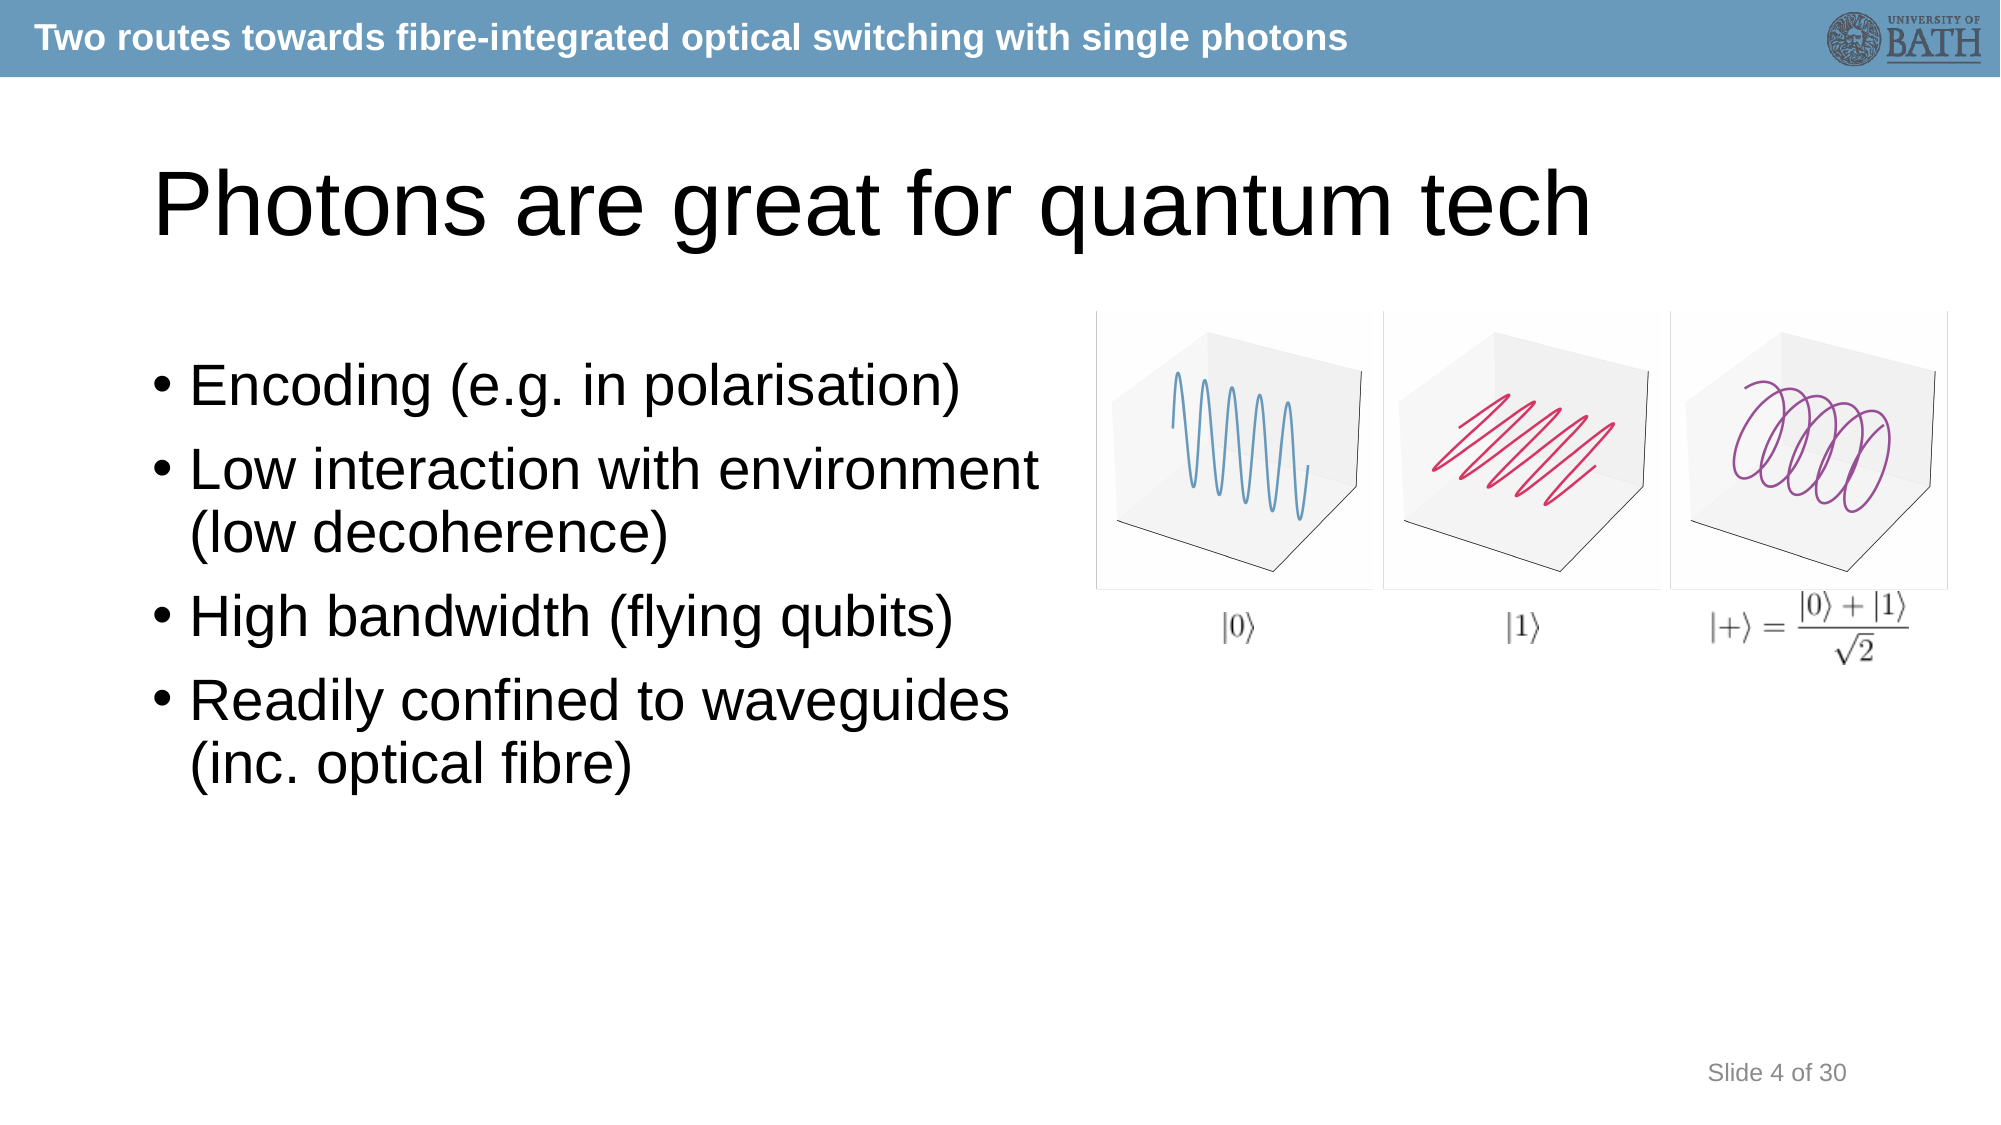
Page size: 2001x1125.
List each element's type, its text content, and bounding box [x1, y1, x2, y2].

picture [1086, 201, 1957, 699]
list Encoding (e.g. in polarisation) Low interaction with environment (low decoherence) High bandwidth (flying qubits) Readily confined to waveguides (inc. optical fibre) [137, 347, 1076, 1014]
picture [1821, 6, 1981, 72]
title Photons are great for quantum tech [137, 97, 1863, 315]
